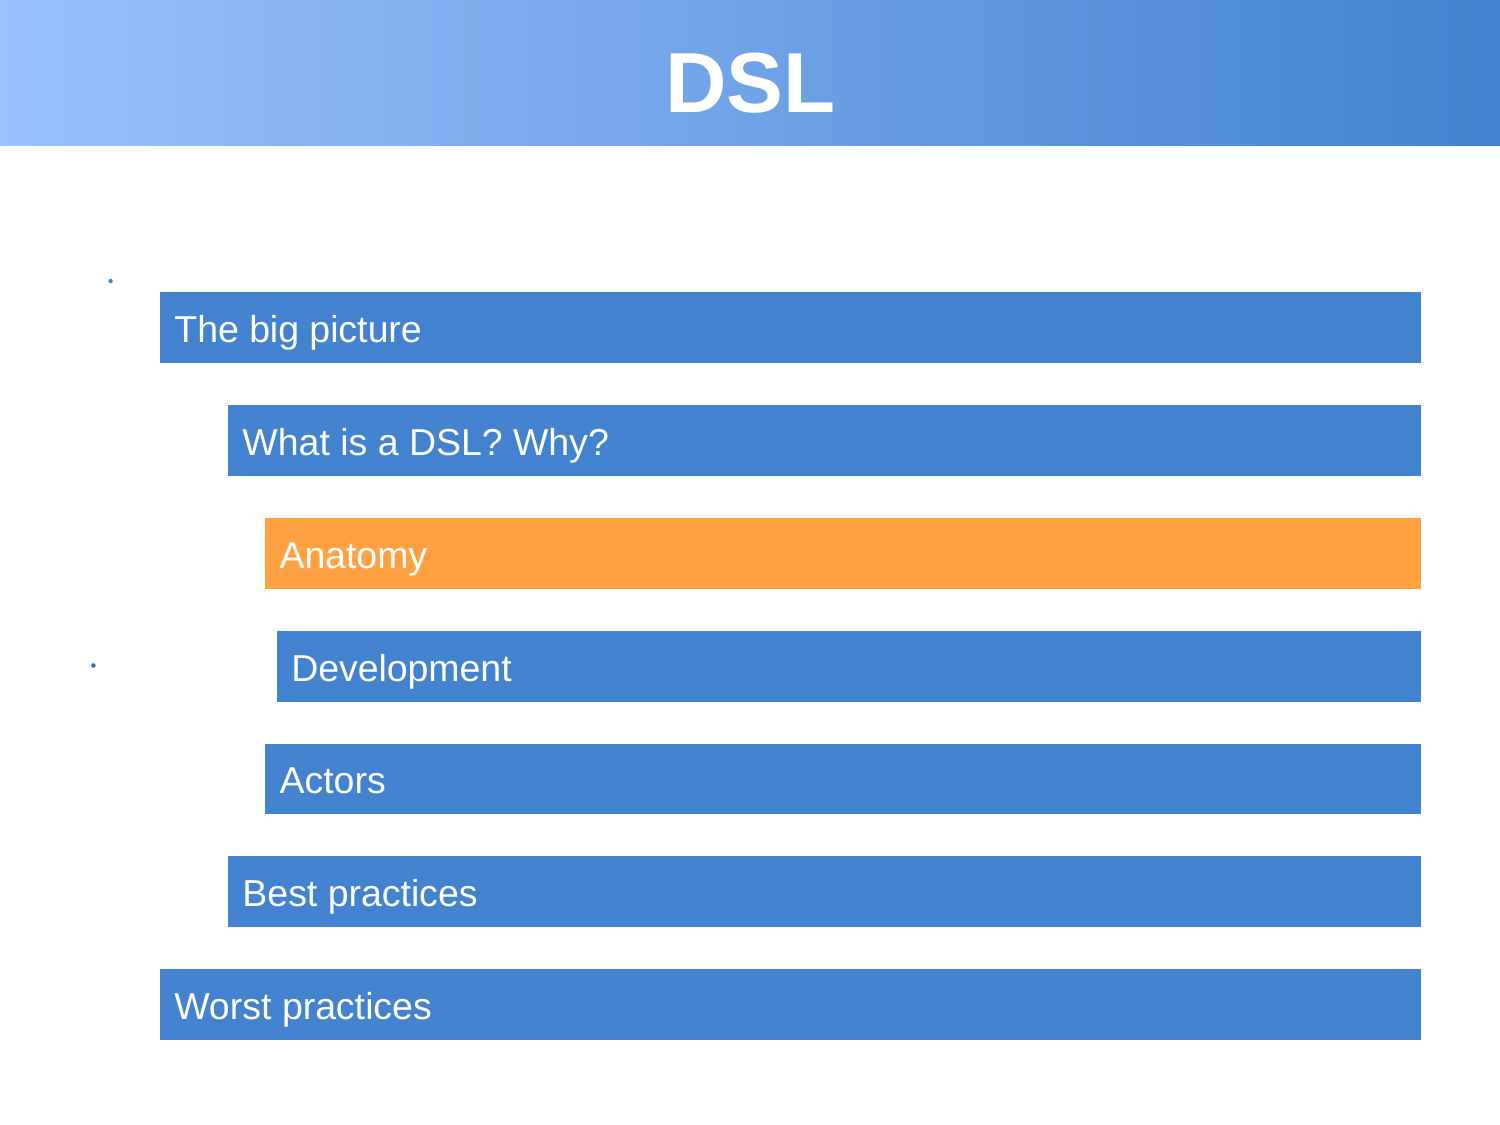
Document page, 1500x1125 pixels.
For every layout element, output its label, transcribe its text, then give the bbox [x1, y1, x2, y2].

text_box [88, 219, 1424, 1047]
title DSL [17, 19, 1483, 138]
text_box [0, 0, 1500, 147]
